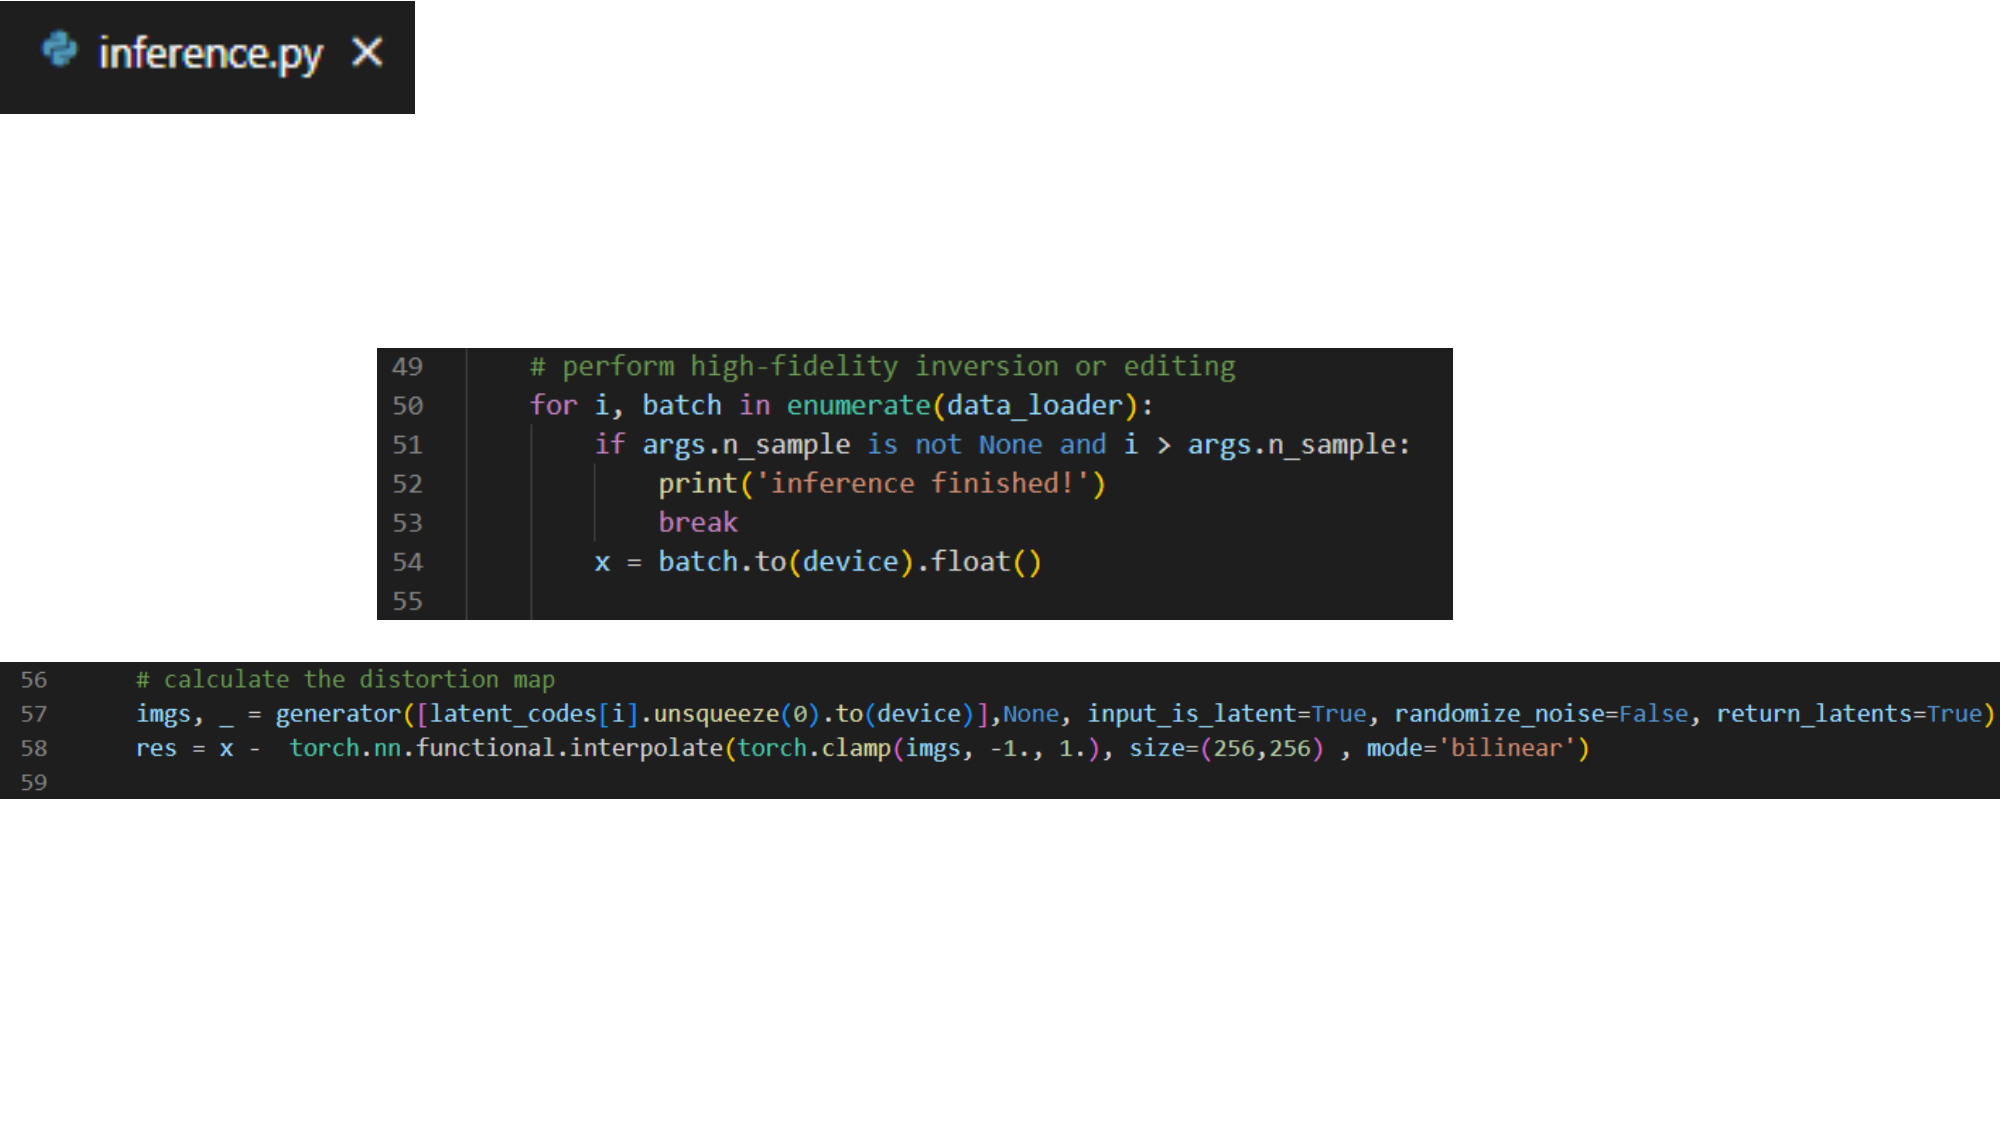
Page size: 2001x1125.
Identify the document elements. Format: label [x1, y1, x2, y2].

picture [377, 348, 1453, 620]
picture [0, 1, 415, 115]
picture [0, 662, 2000, 799]
